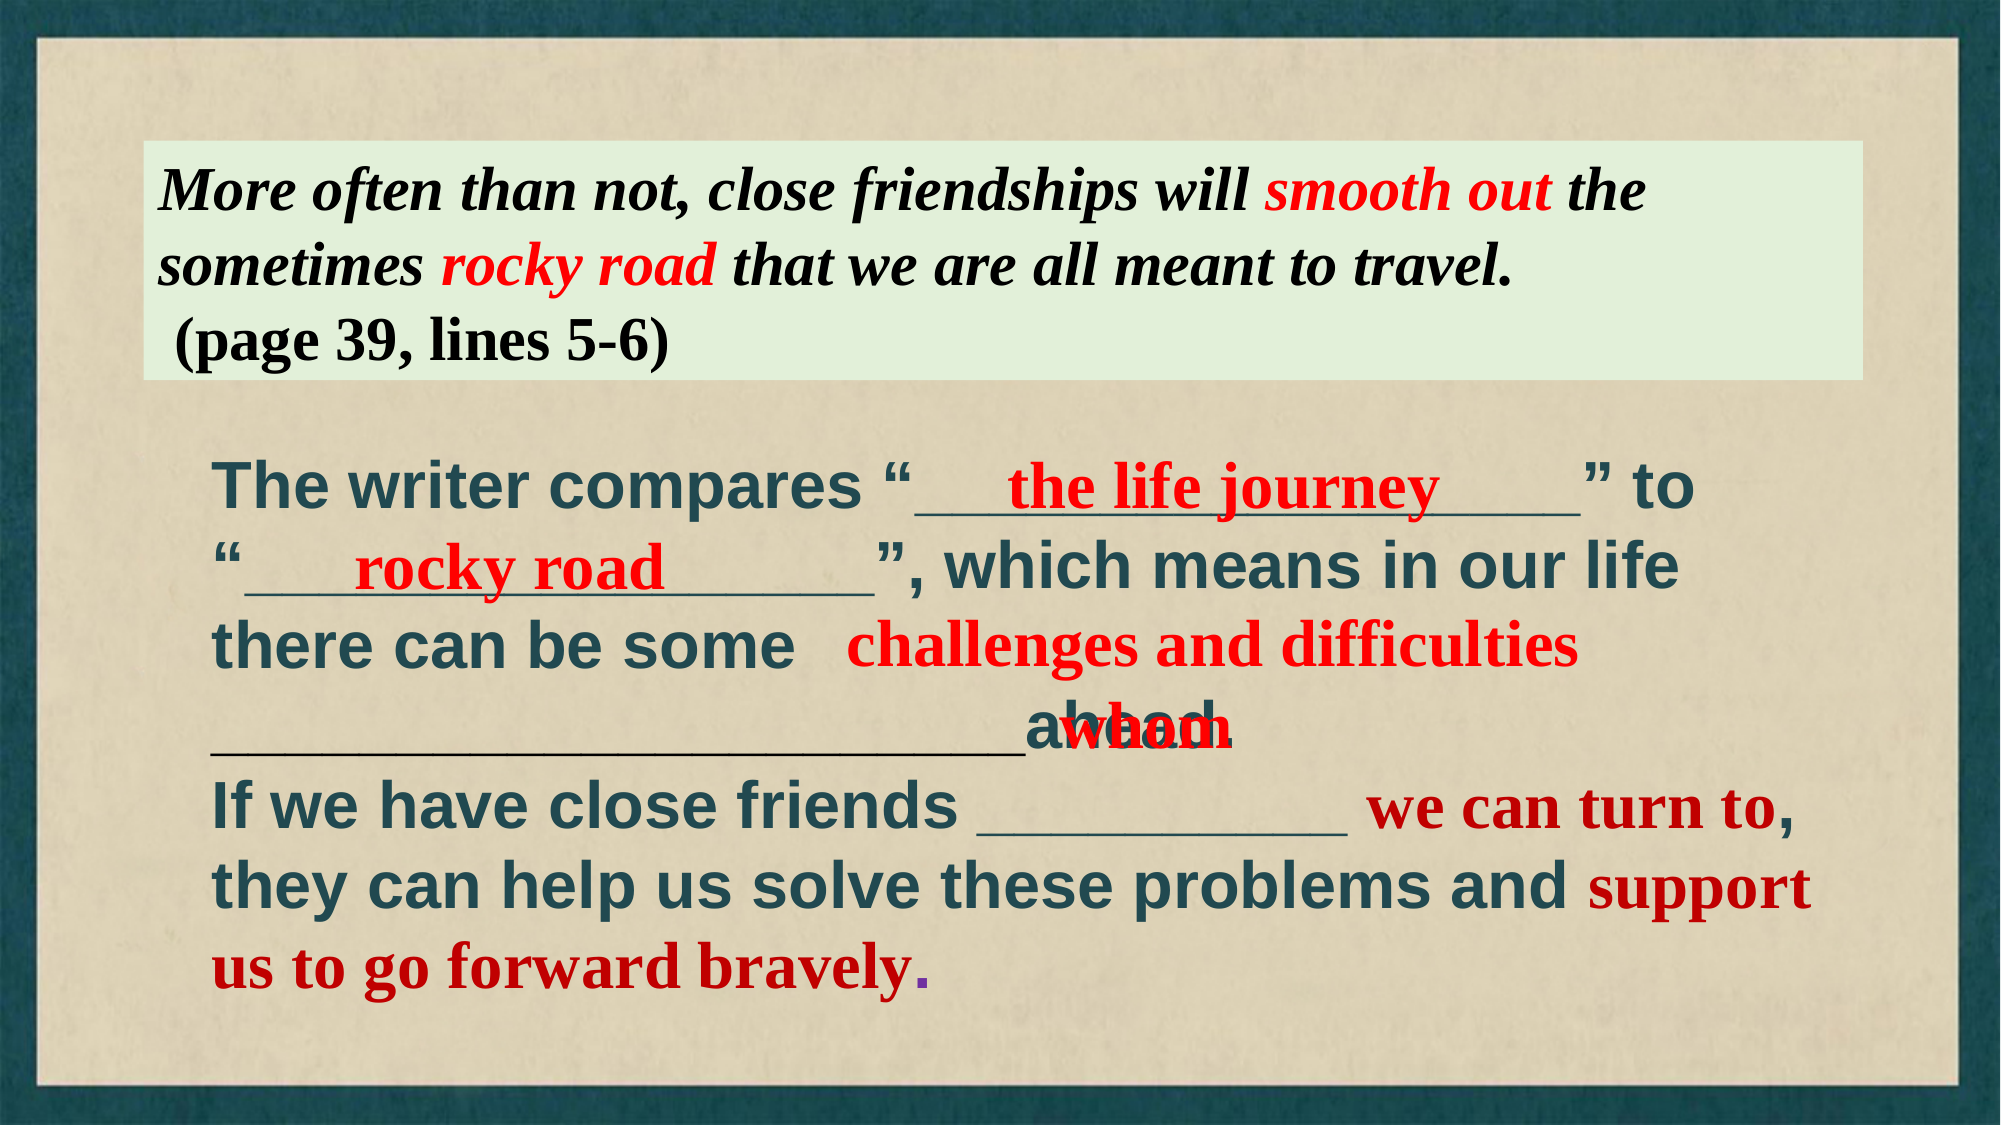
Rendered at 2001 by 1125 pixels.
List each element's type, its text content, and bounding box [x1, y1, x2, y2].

picture [0, 0, 2001, 1125]
text_box whom [1044, 674, 1273, 770]
text_box challenges and difficulties [831, 592, 1672, 687]
text_box The writer compares “__________________” to “_________________”, which means in our life there can be some ______________________ahead. If we have close friends __________ we can turn to, they can help us solve these problems and support us to go forward bravely. [197, 434, 1848, 1010]
text_box the life journey [992, 434, 1611, 530]
text_box rocky road [339, 515, 777, 610]
text_box More often than not, close friendships will smooth out the sometimes rocky road that we are all meant to travel. (page 39, lines 5-6) [143, 140, 1863, 381]
